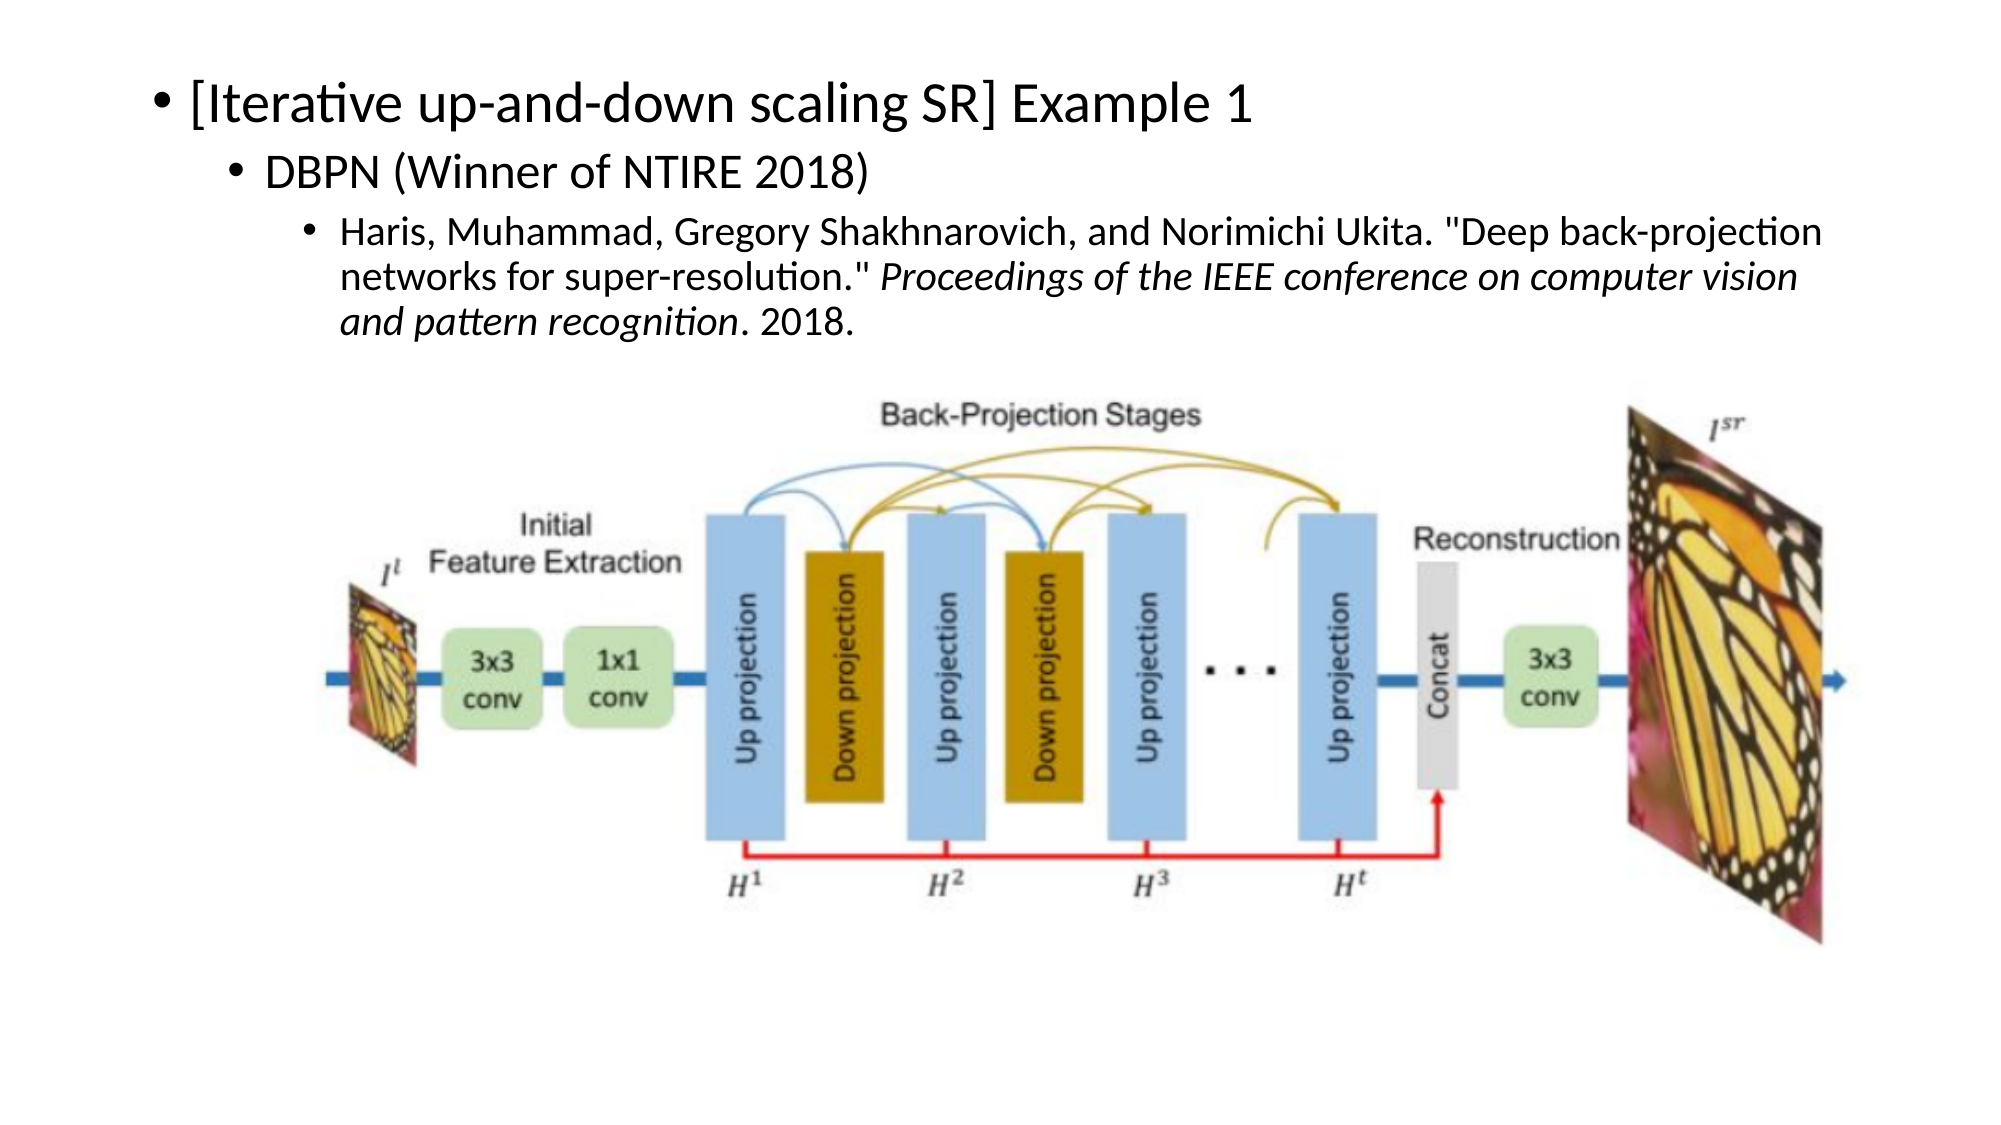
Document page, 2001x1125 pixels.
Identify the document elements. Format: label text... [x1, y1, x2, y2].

list [Iterative up-and-down scaling SR] Example 1 DBPN (Winner of NTIRE 2018) Haris, Muhammad, Gregory Shakhnarovich, and Norimichi Ukita. "Deep back-projection networks for super-resolution." Proceedings of the IEEE conference on computer vision and pattern recognition. 2018. [137, 64, 1863, 1014]
picture [297, 366, 1863, 965]
